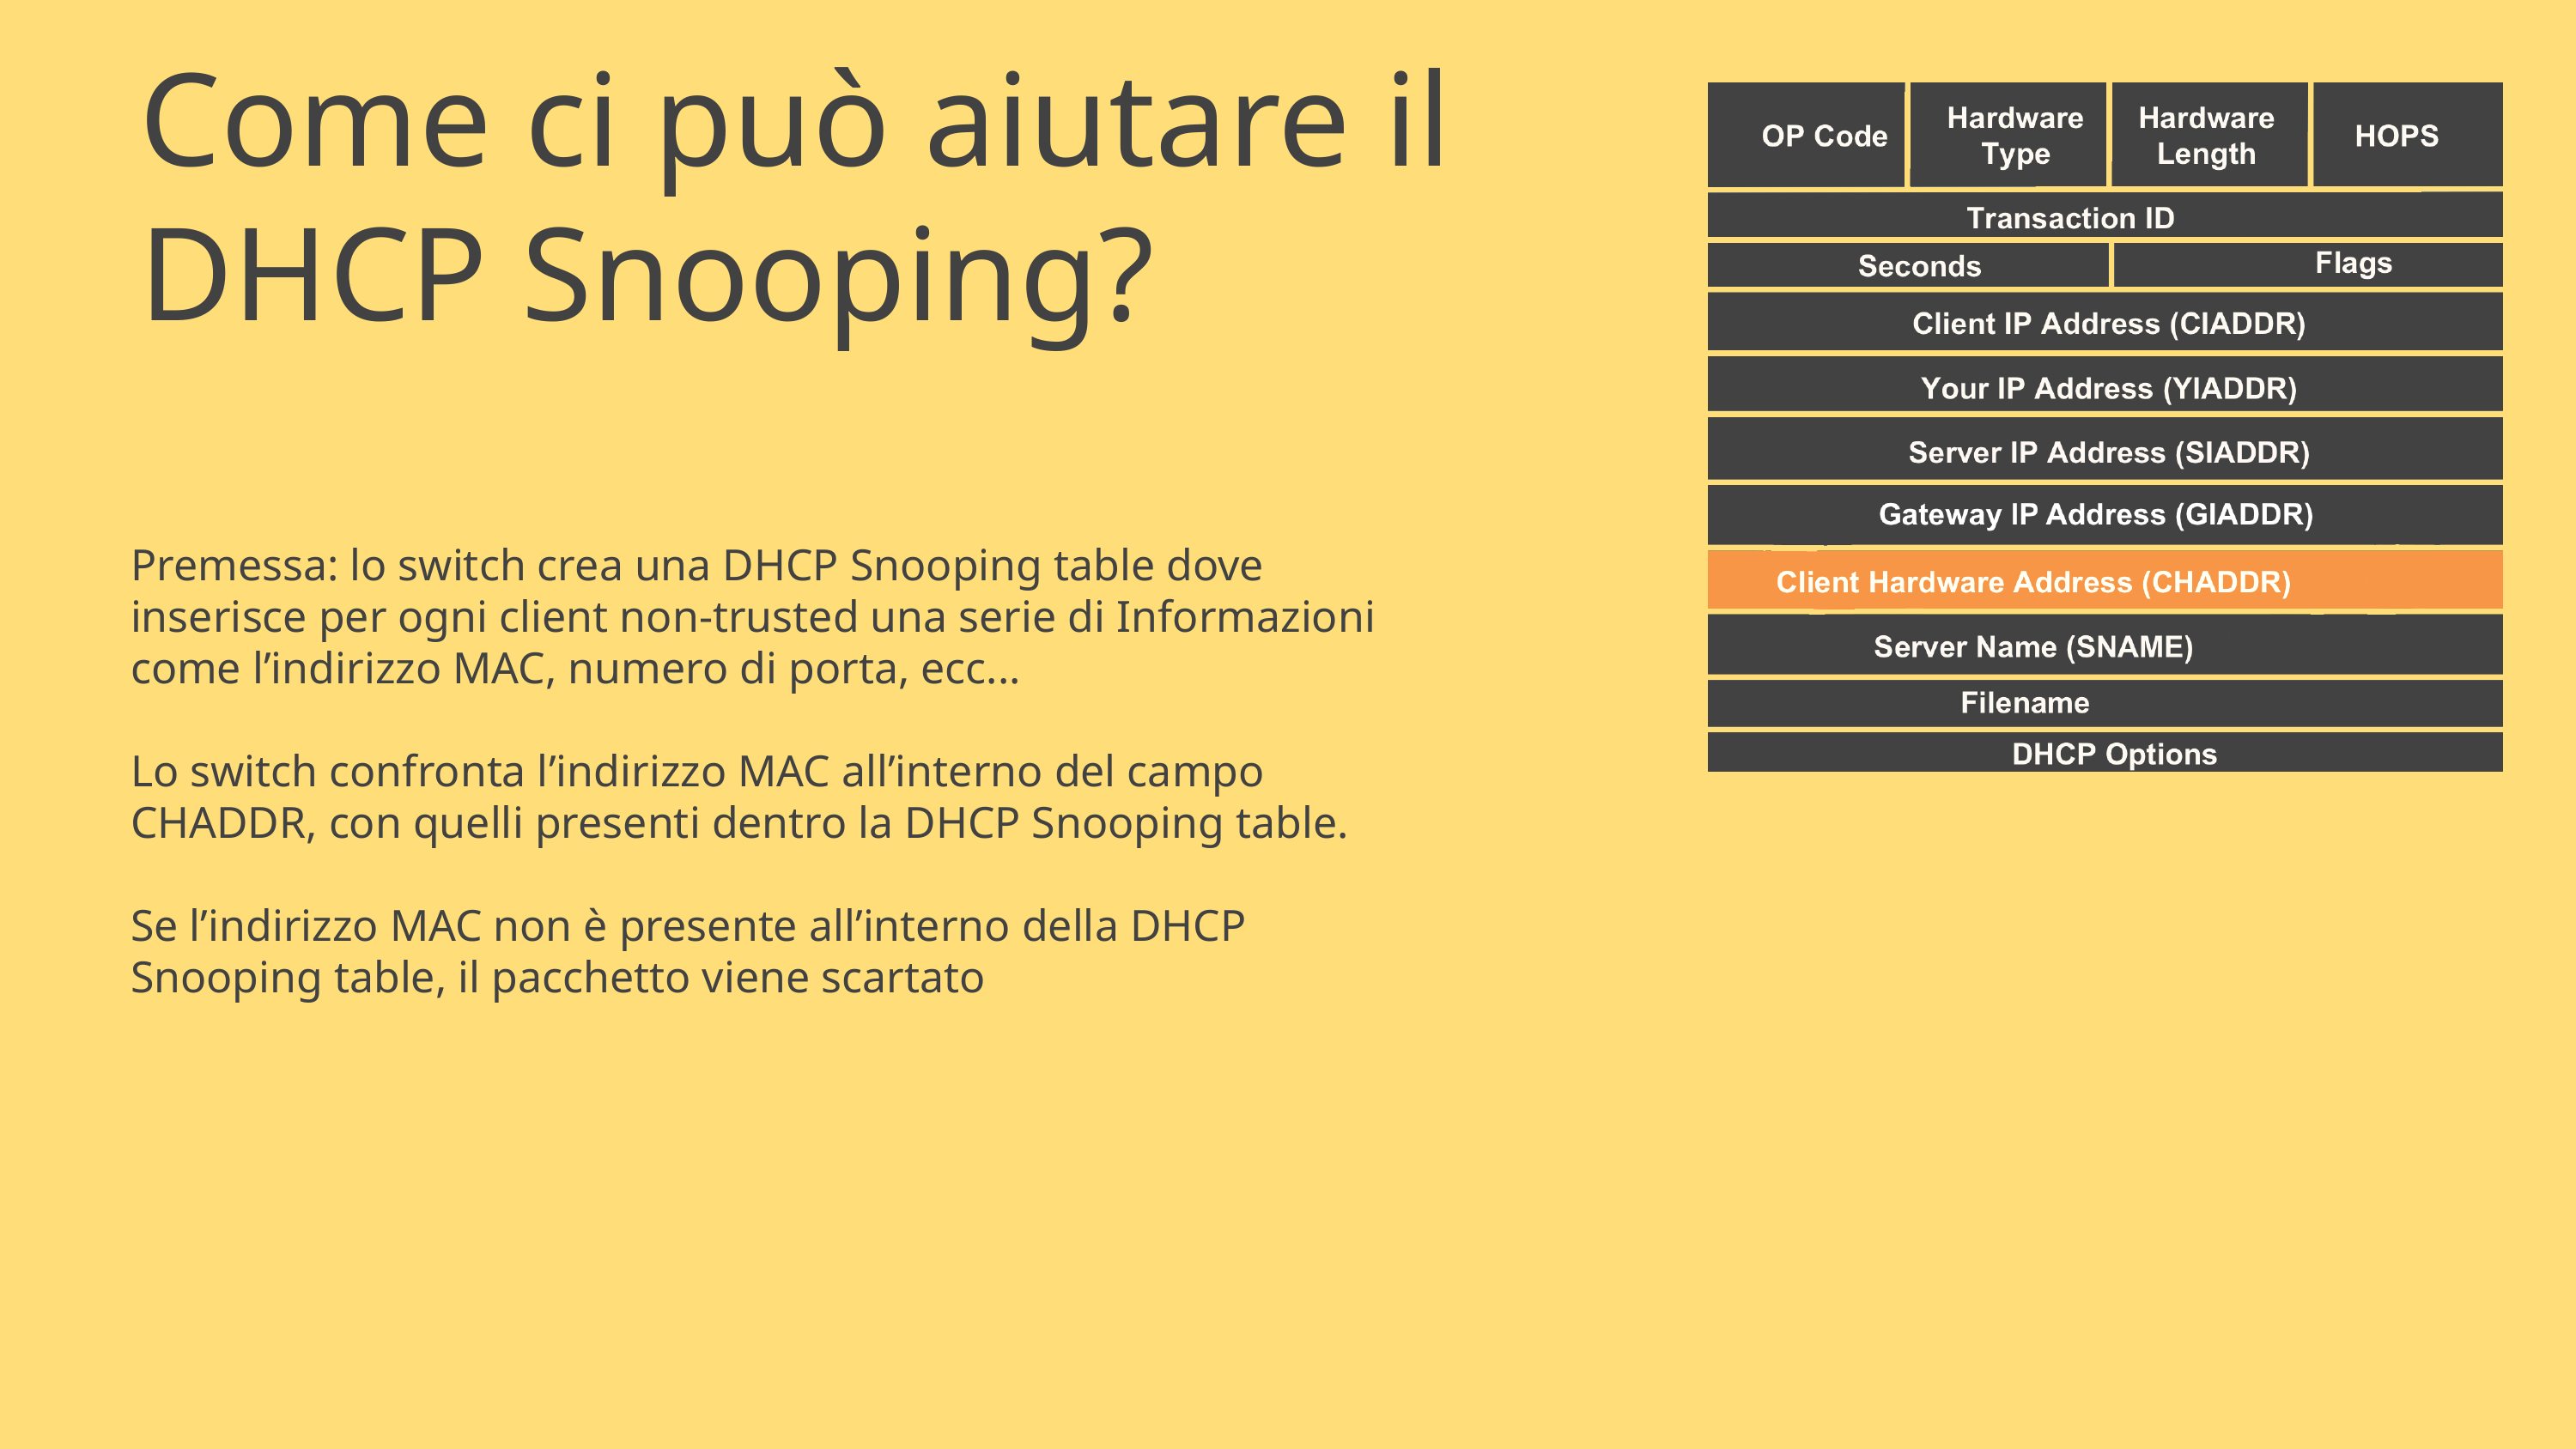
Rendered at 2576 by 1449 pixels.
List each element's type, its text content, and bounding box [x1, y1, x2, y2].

text_box Premessa: lo switch crea una DHCP Snooping table dove inserisce per ogni client non-trusted una serie di Informazioni come l’indirizzo MAC, numero di porta, ecc... Lo switch confronta l’indirizzo MAC all’interno del campo CHADDR, con quelli presenti dentro la DHCP Snooping table. Se l’indirizzo MAC non è presente all’interno della DHCP Snooping table, il pacchetto viene scartato [118, 531, 1460, 1009]
picture [1707, 82, 2503, 773]
text_box Come ci può aiutare il DHCP Snooping? [139, 37, 1481, 347]
